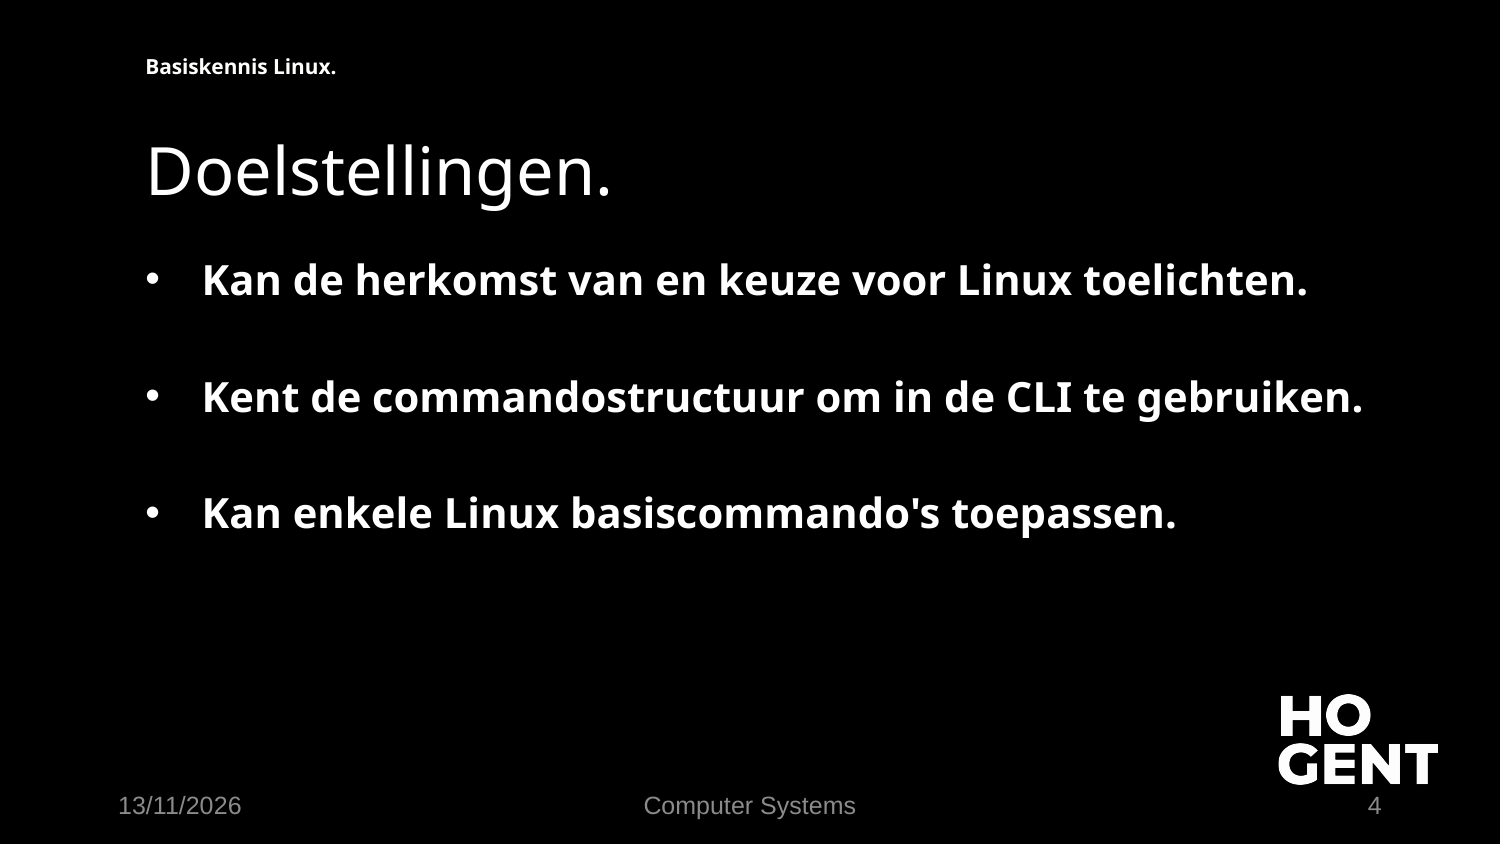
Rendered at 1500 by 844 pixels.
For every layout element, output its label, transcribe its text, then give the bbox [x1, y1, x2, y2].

footer Computer Systems [496, 782, 1004, 828]
slide_number 4 [1059, 782, 1397, 828]
title Doelstellingen. [130, 121, 1170, 223]
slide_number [103, 782, 441, 828]
list Kan de herkomst van en keuze voor Linux toelichten. Kent de commandostructuur om in de CLI te gebruiken. Kan enkele Linux basiscommando's toepassen. [130, 245, 1481, 658]
list Basiskennis Linux. [130, 46, 806, 100]
